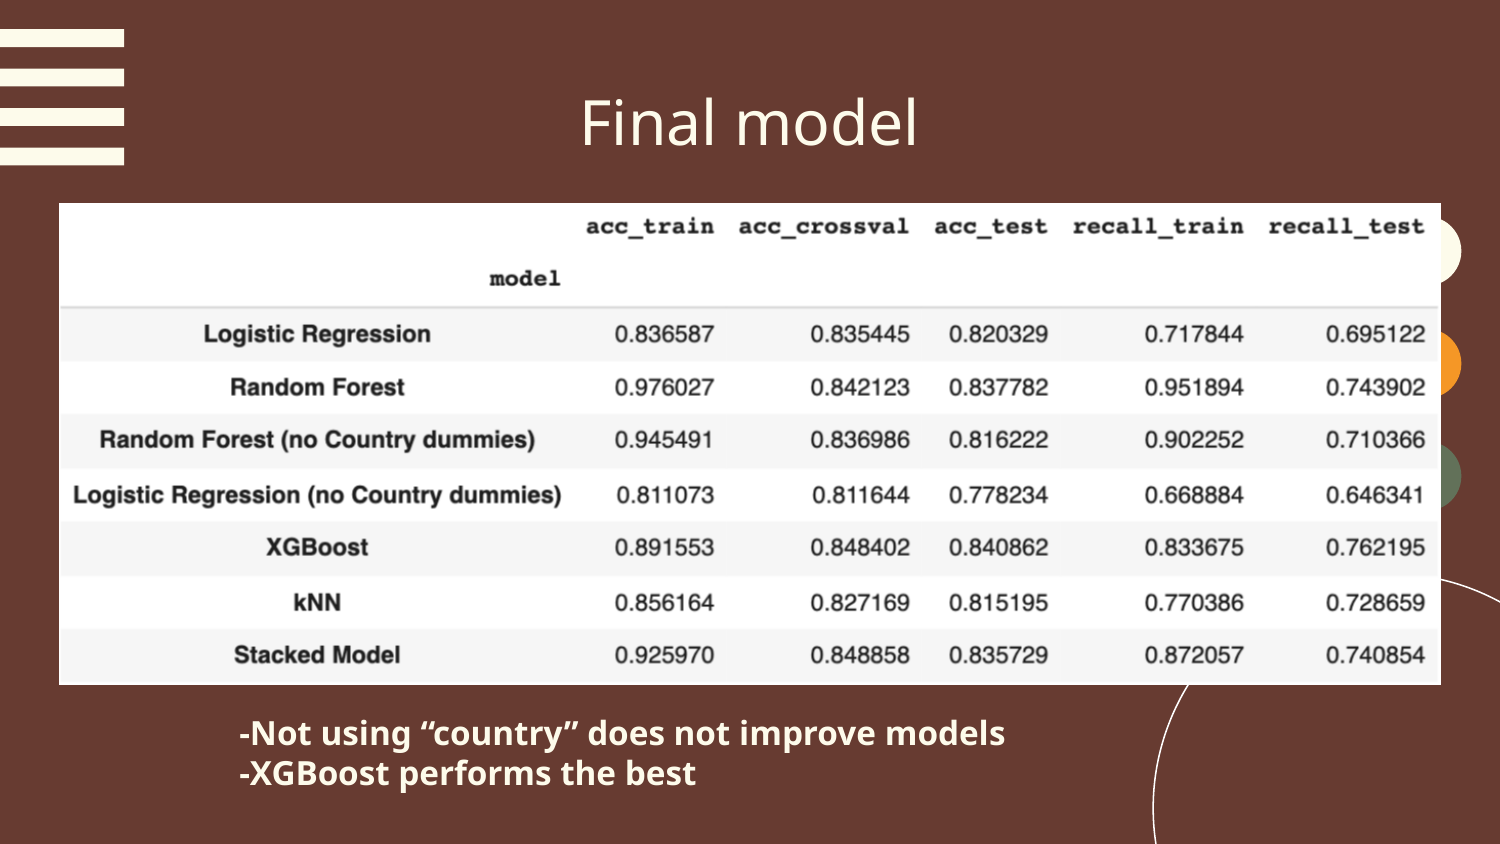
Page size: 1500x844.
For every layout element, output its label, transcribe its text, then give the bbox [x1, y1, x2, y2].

picture [59, 203, 1441, 685]
title Final model [116, 67, 1383, 162]
text_box -Not using “country” does not improve models -XGBoost performs the best [224, 697, 1096, 807]
